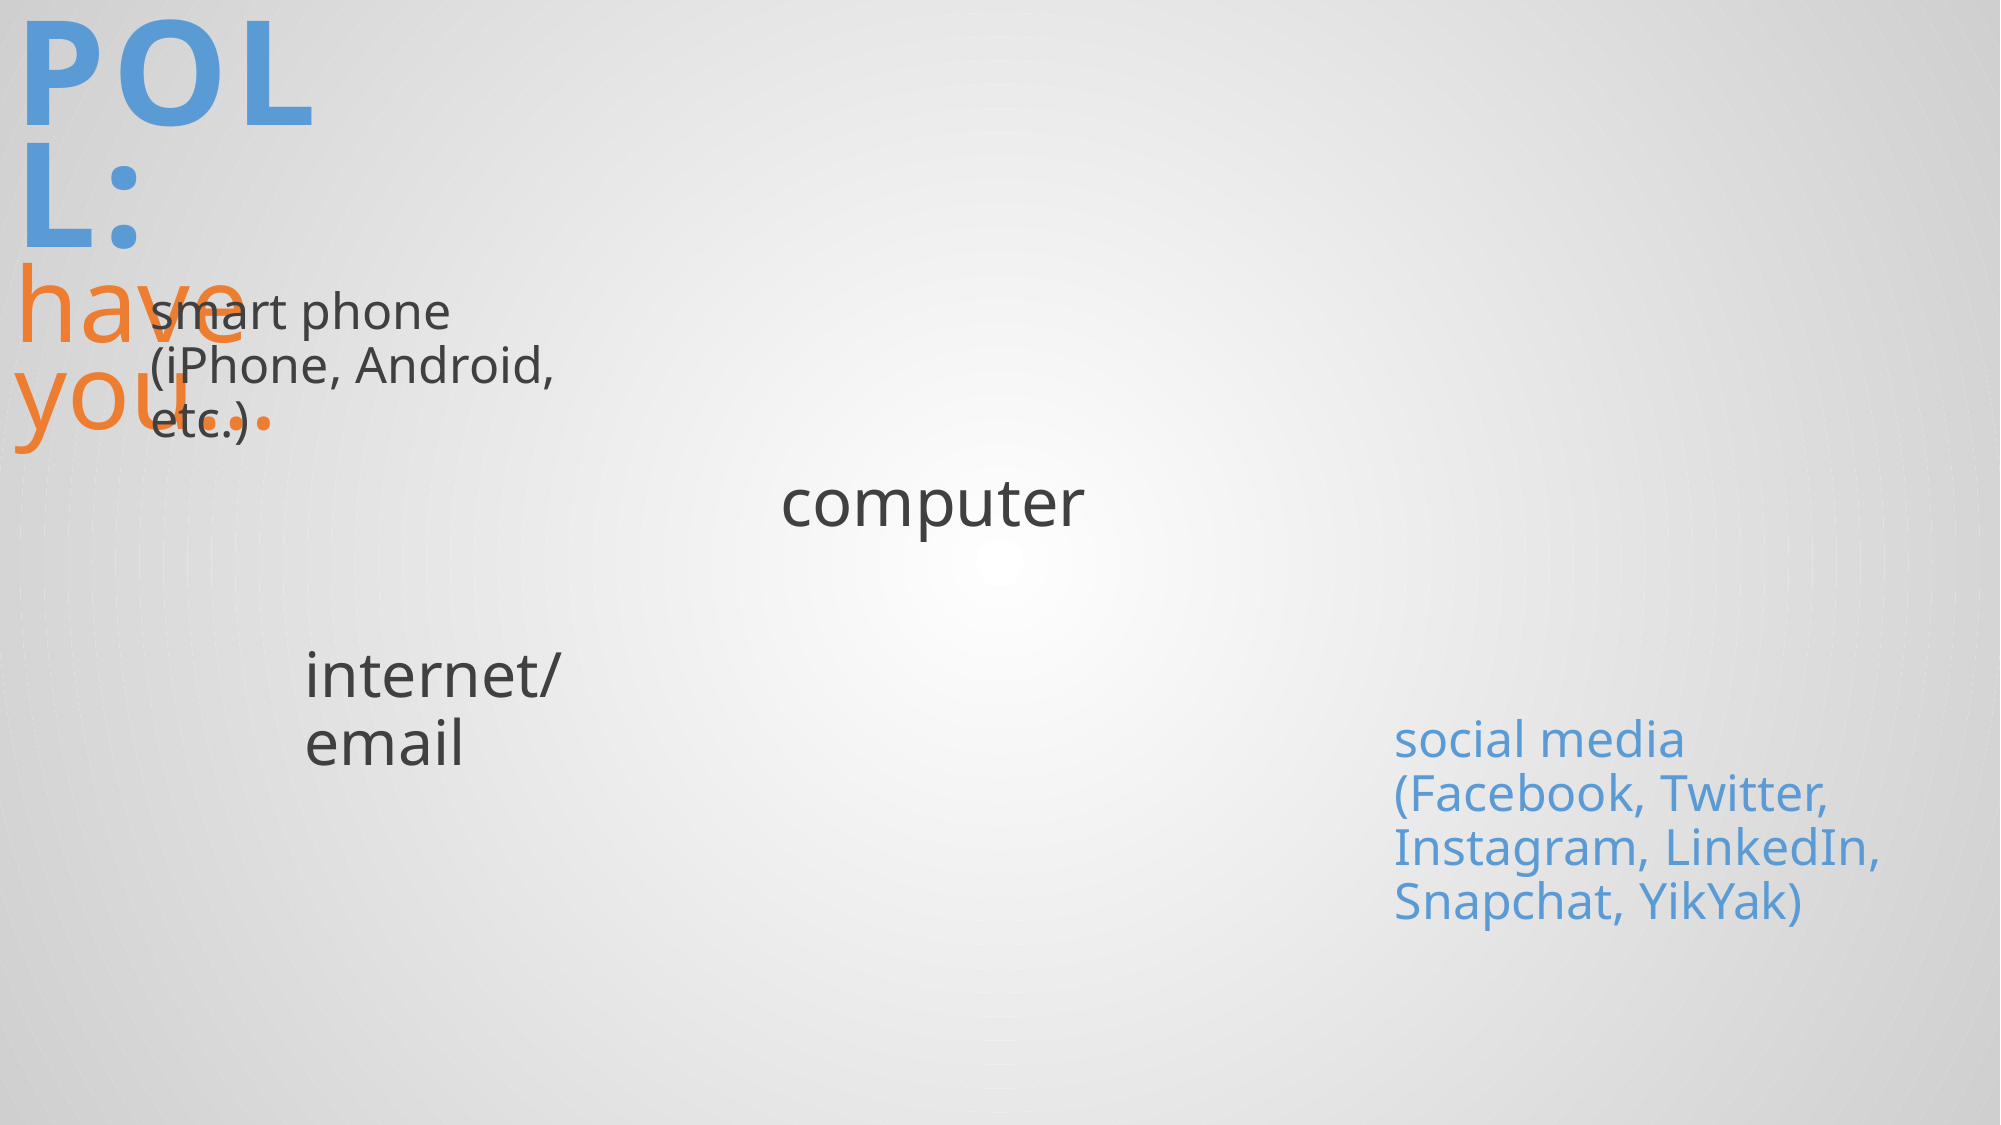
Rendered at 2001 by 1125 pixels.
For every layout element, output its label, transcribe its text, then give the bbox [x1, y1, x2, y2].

text_box smart phone (iPhone, Android, etc.) [135, 279, 635, 420]
text_box internet/email [289, 636, 699, 720]
text_box computer [765, 461, 1114, 545]
text_box social media (Facebook, Twitter, Instagram, LinkedIn, Snapchat, YikYak) [1379, 706, 1957, 917]
text_box poll: have you… [0, 20, 426, 455]
